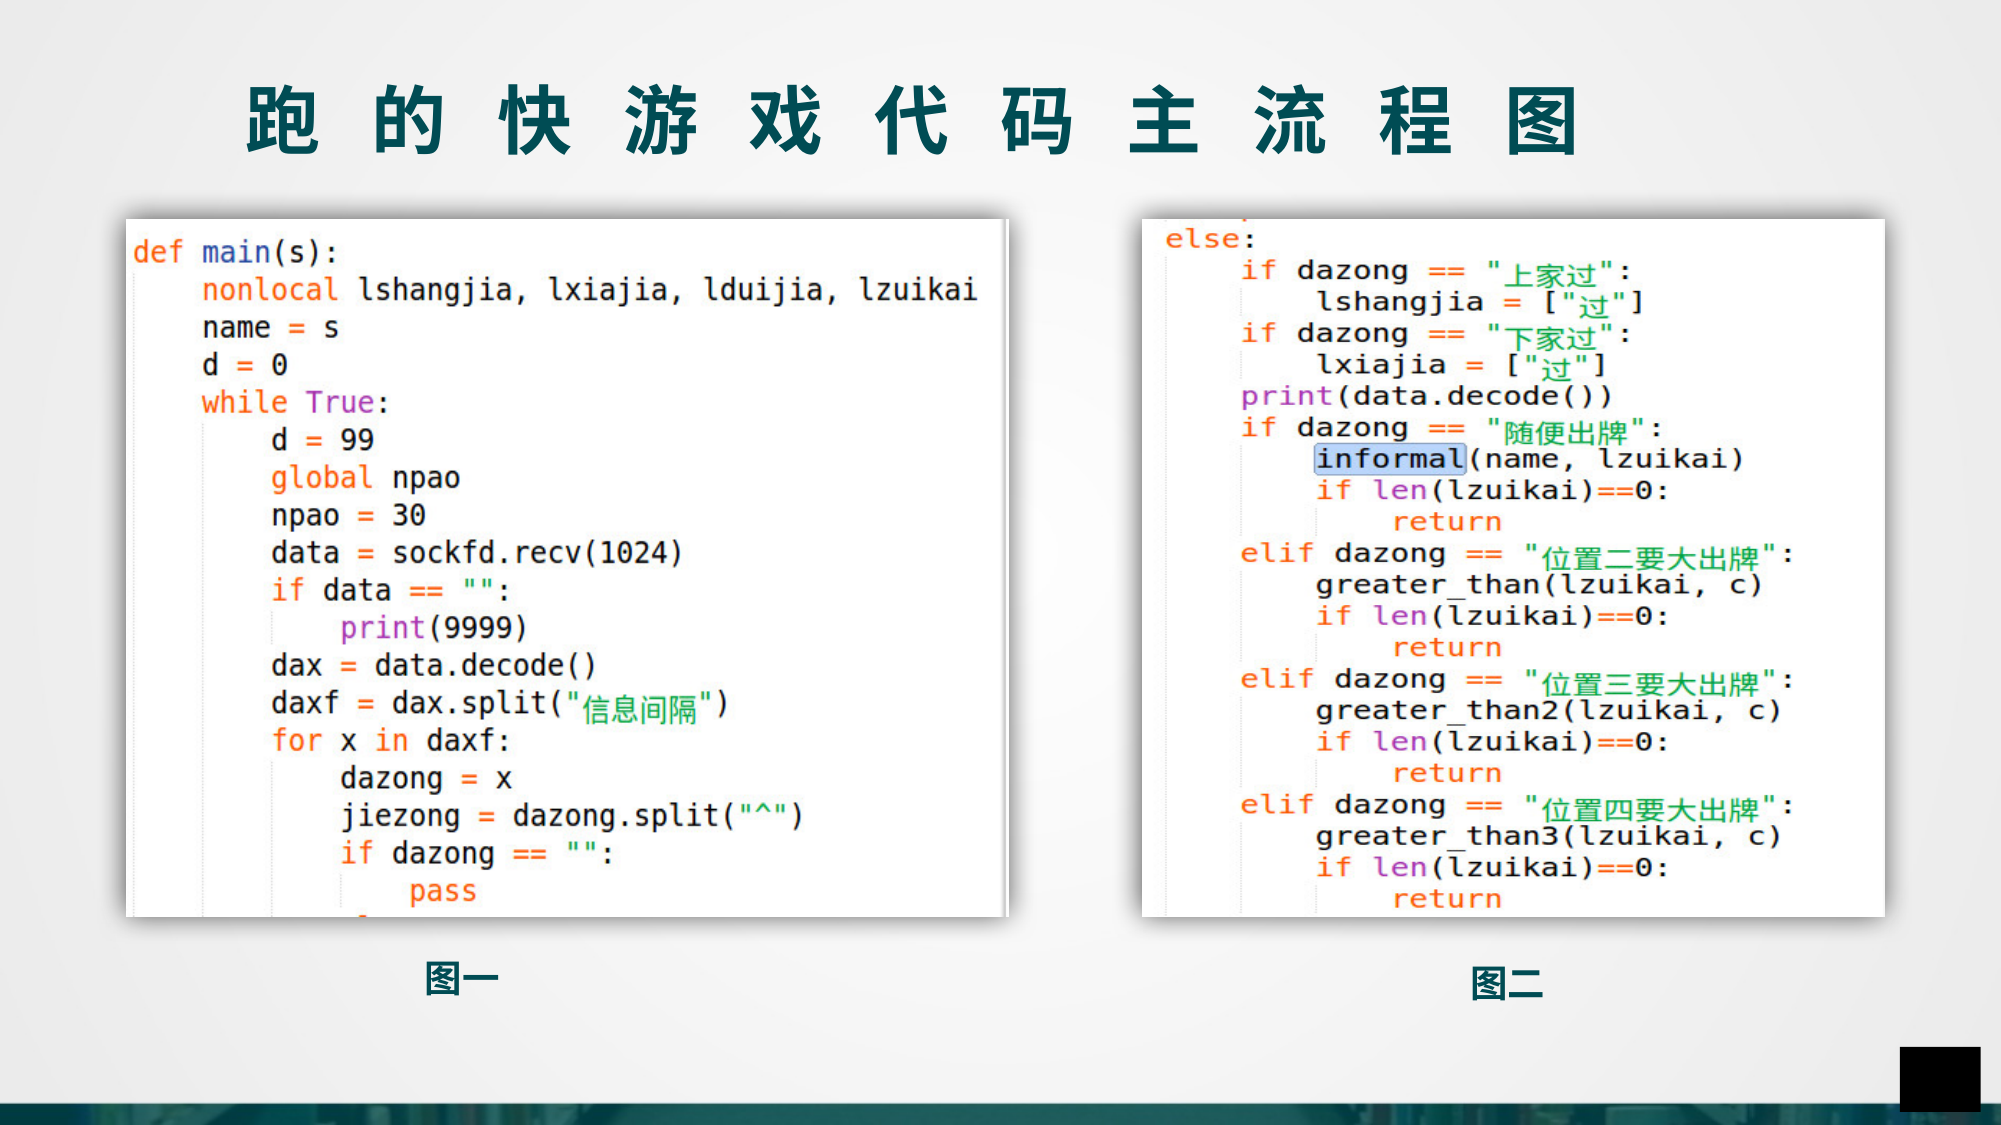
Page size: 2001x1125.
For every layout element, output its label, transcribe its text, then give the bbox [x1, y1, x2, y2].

text_box 图二 [1455, 952, 1633, 1013]
text_box 跑 的 快 游 戏 代 码 主 流 程 图 [230, 66, 1885, 172]
picture [0, 0, 2001, 1125]
text_box 图一 [409, 947, 863, 1007]
